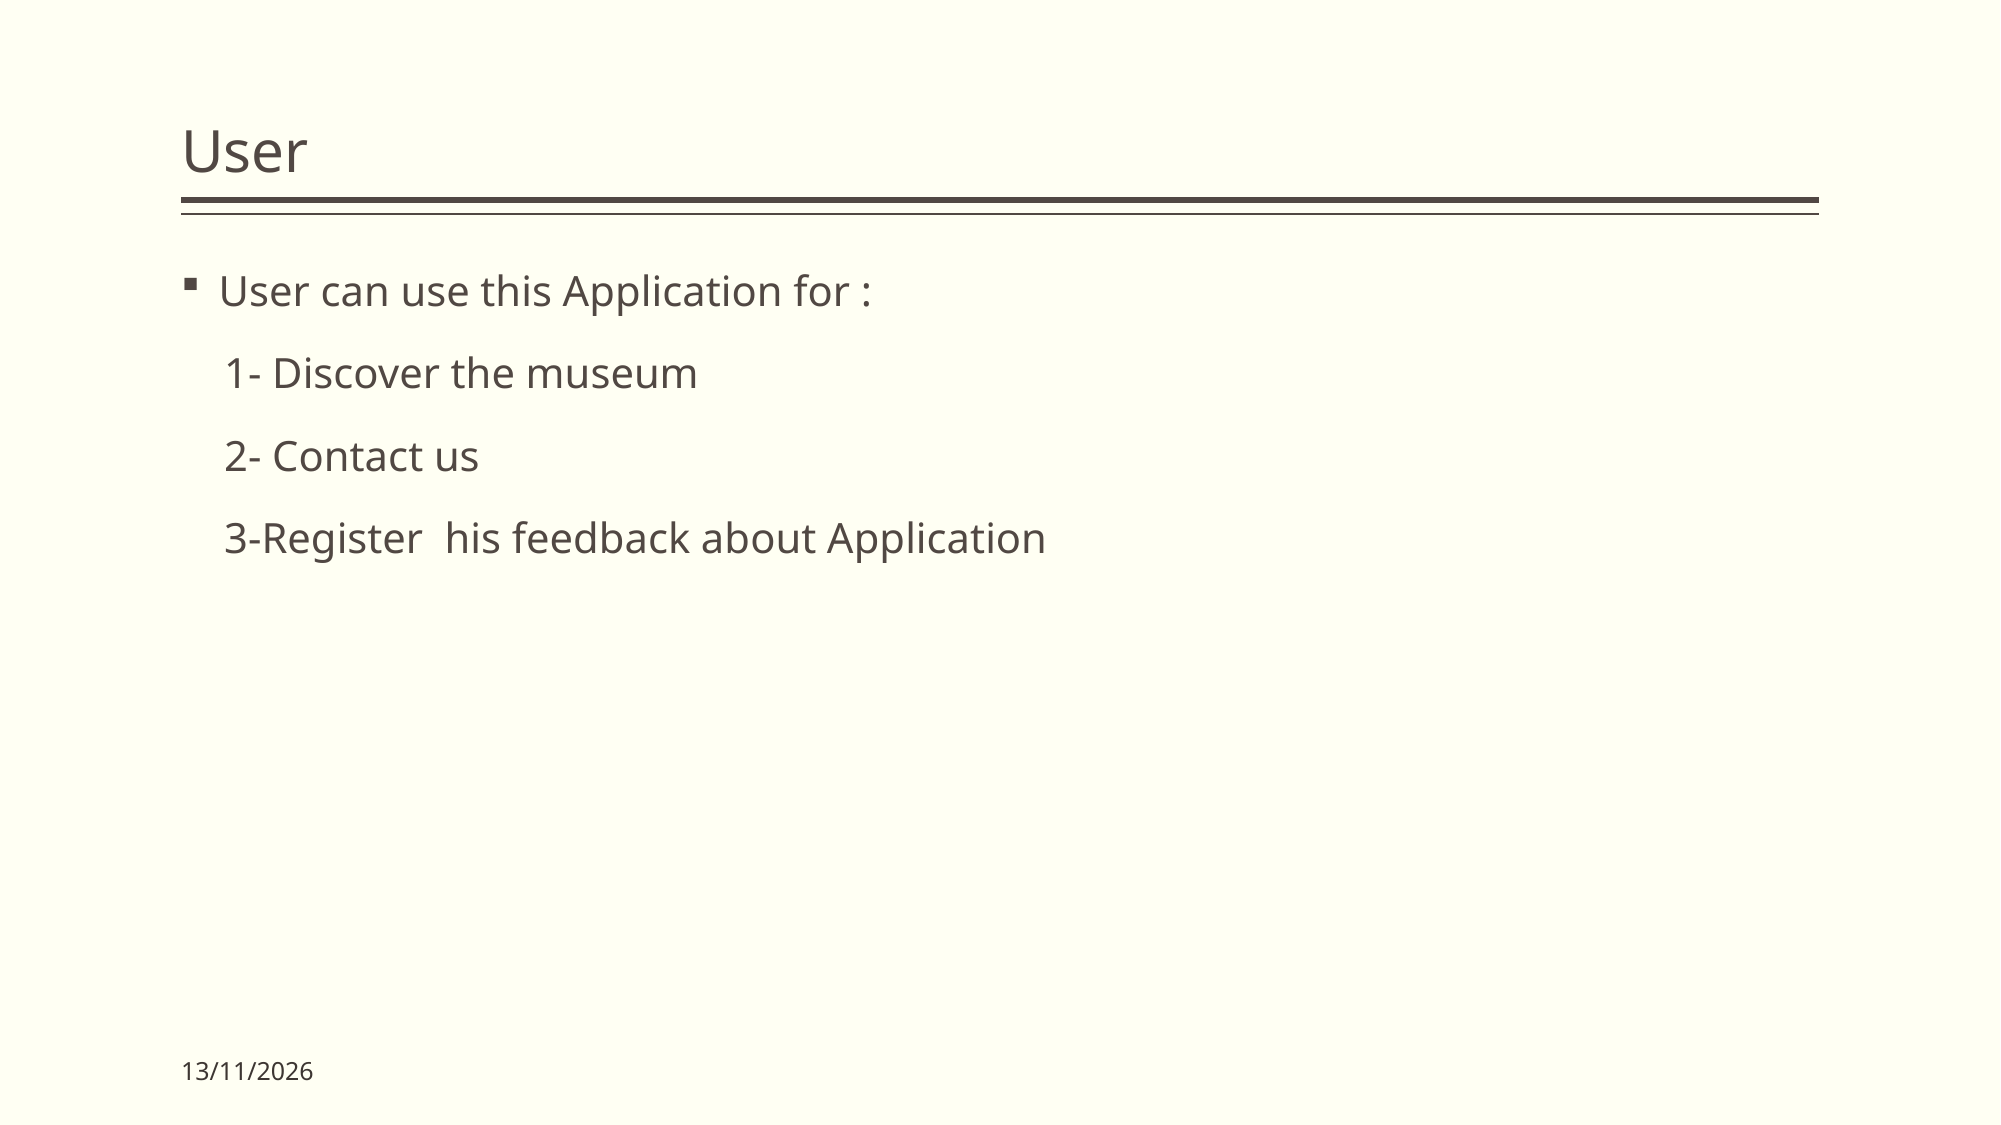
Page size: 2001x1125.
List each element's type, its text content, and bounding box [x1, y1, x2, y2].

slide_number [181, 1042, 482, 1103]
list User can use this Application for : 1- Discover the museum 2- Contact us 3-Register his feedback about Application [181, 262, 1819, 1013]
title User [181, 12, 1819, 193]
